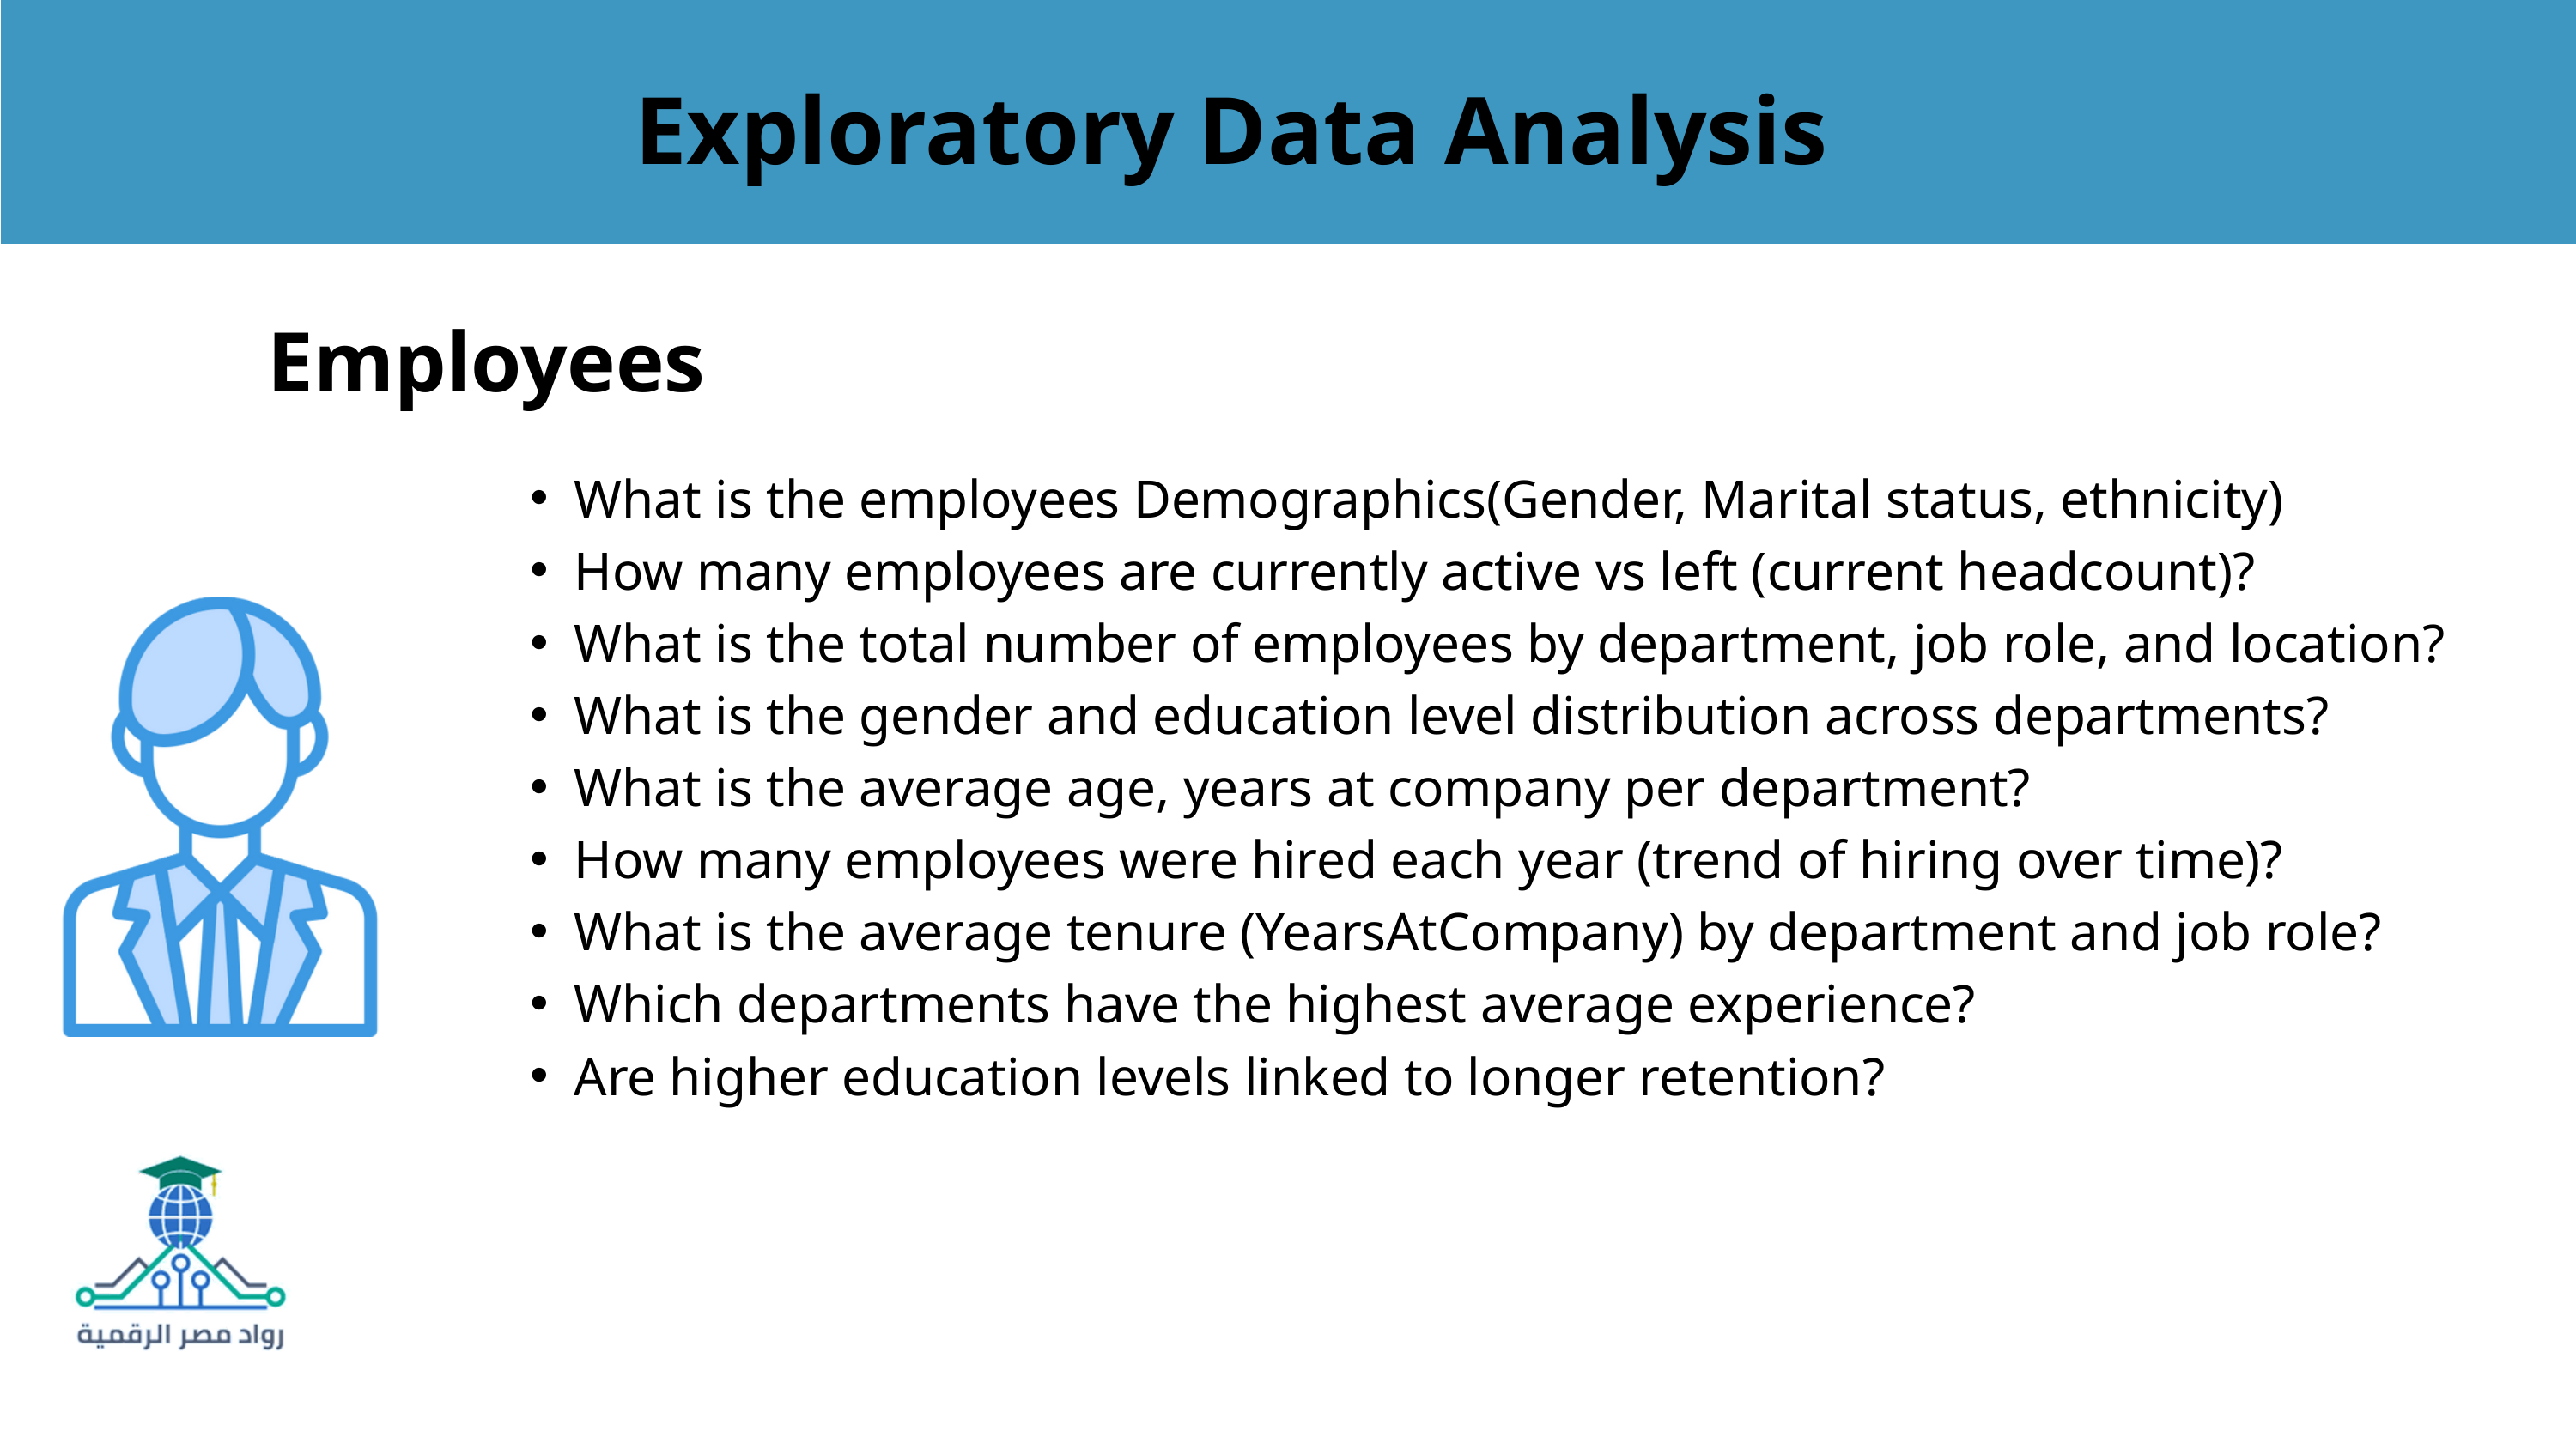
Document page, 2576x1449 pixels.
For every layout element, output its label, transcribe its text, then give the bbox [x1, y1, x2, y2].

text_box What is the employees Demographics(Gender, Marital status, ethnicity) How many employees are currently active vs left (current headcount)? What is the total number of employees by department, job role, and location? What is the gender and education level distribution across departments? What is the average age, years at company per department? How many employees were hired each year (trend of hiring over time)? What is the average tenure (YearsAtCompany) by department and job role? Which departments have the highest average experience? Are higher education levels linked to longer retention? [486, 456, 2478, 1106]
text_box Employees [266, 293, 707, 409]
text_box [37, 1125, 319, 1406]
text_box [1, 0, 2576, 245]
text_box [0, 597, 440, 1037]
